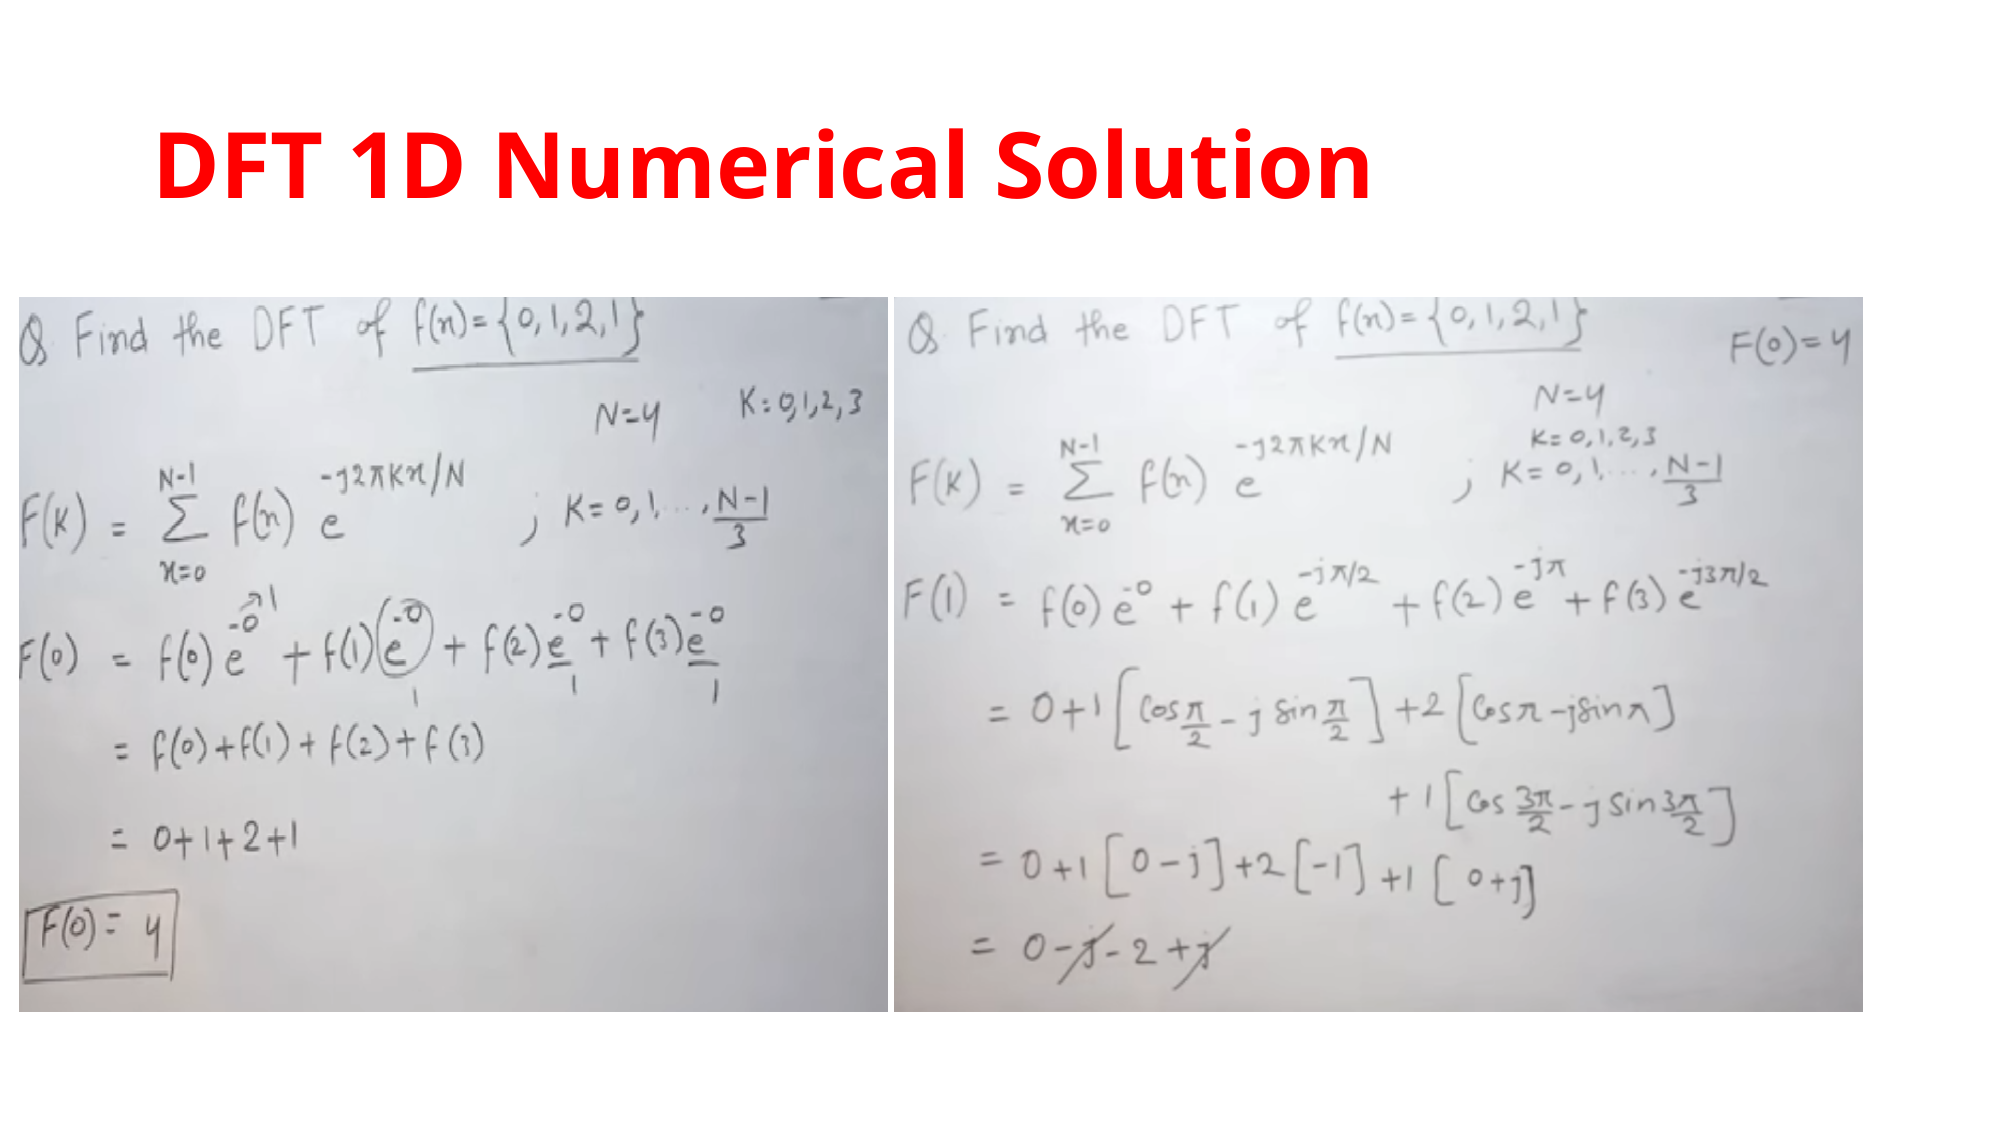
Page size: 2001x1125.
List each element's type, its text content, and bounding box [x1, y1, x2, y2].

title DFT 1D Numerical Solution [137, 59, 1863, 278]
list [19, 297, 888, 1012]
picture [894, 297, 1863, 1012]
